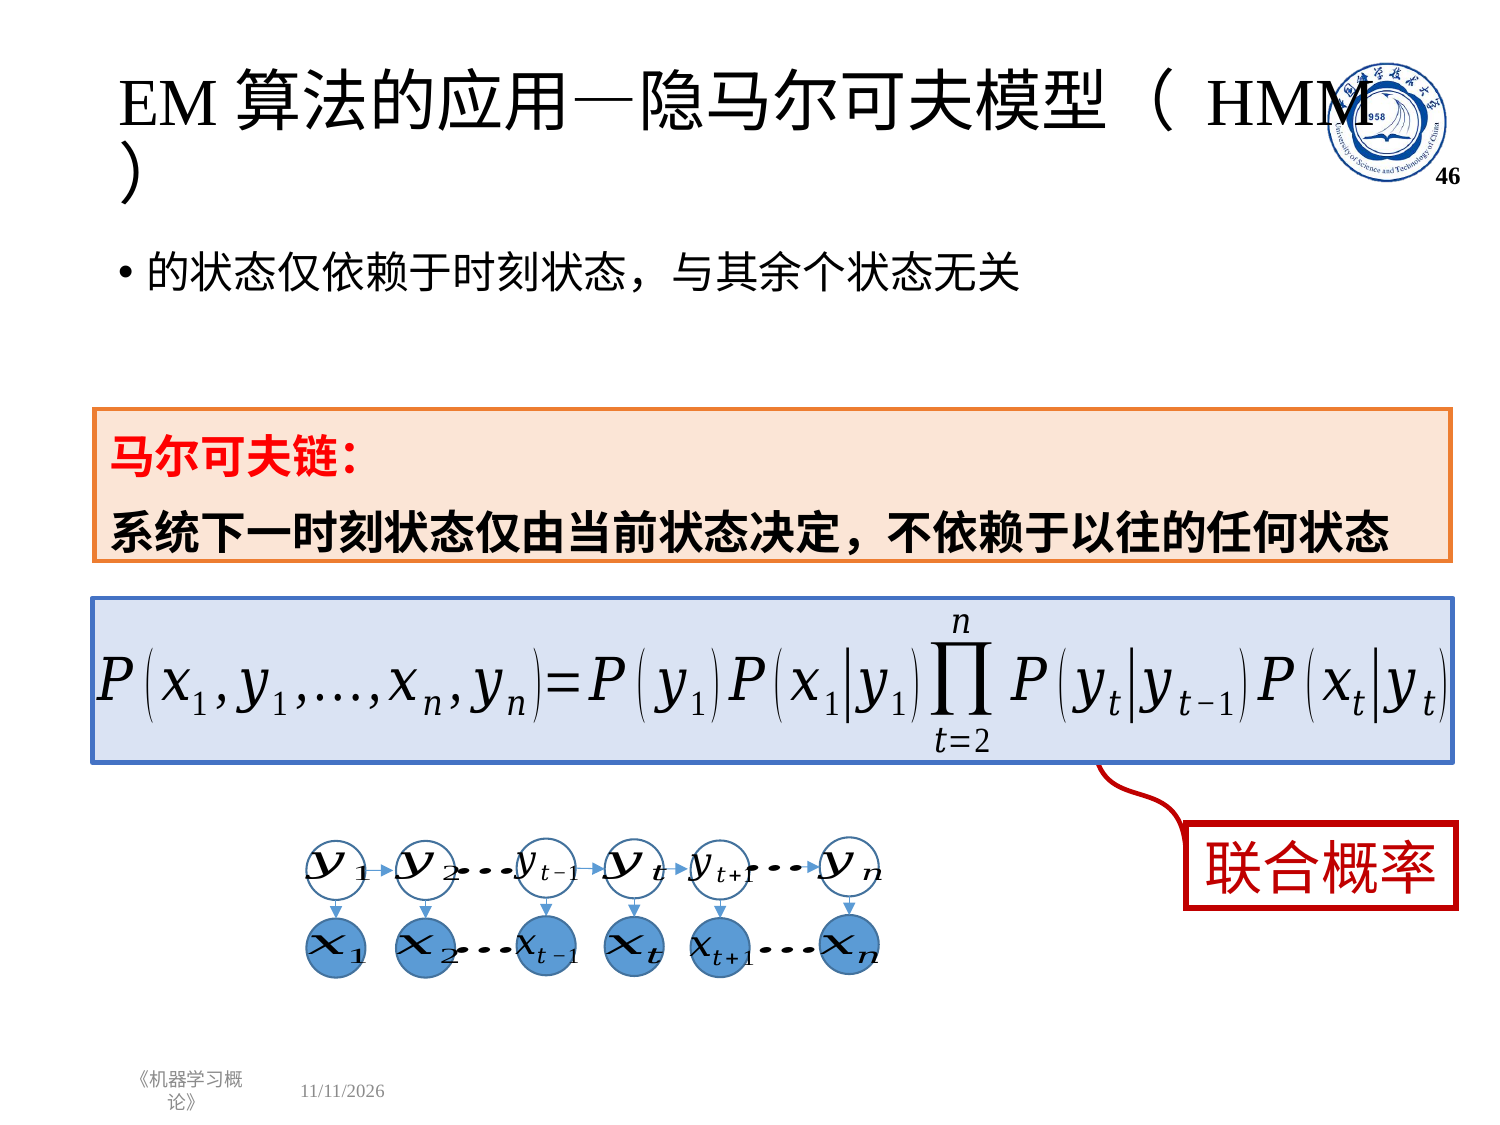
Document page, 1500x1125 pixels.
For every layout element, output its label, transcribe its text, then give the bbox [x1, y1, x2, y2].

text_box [1077, 749, 1203, 843]
title EM算法的应用—隐马尔可夫模型（ HMM ） [103, 59, 1397, 221]
slide_number 46 [1372, 144, 1476, 205]
footer 《机器学习概论》 [104, 1068, 270, 1113]
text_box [303, 834, 883, 978]
text_box 联合概率 [1185, 822, 1457, 909]
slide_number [285, 1068, 422, 1113]
text_box 马尔可夫链： 系统下一时刻状态仅由当前状态决定，不依赖于以往的任何状态 [94, 408, 1451, 562]
picture [1397, 59, 1450, 144]
